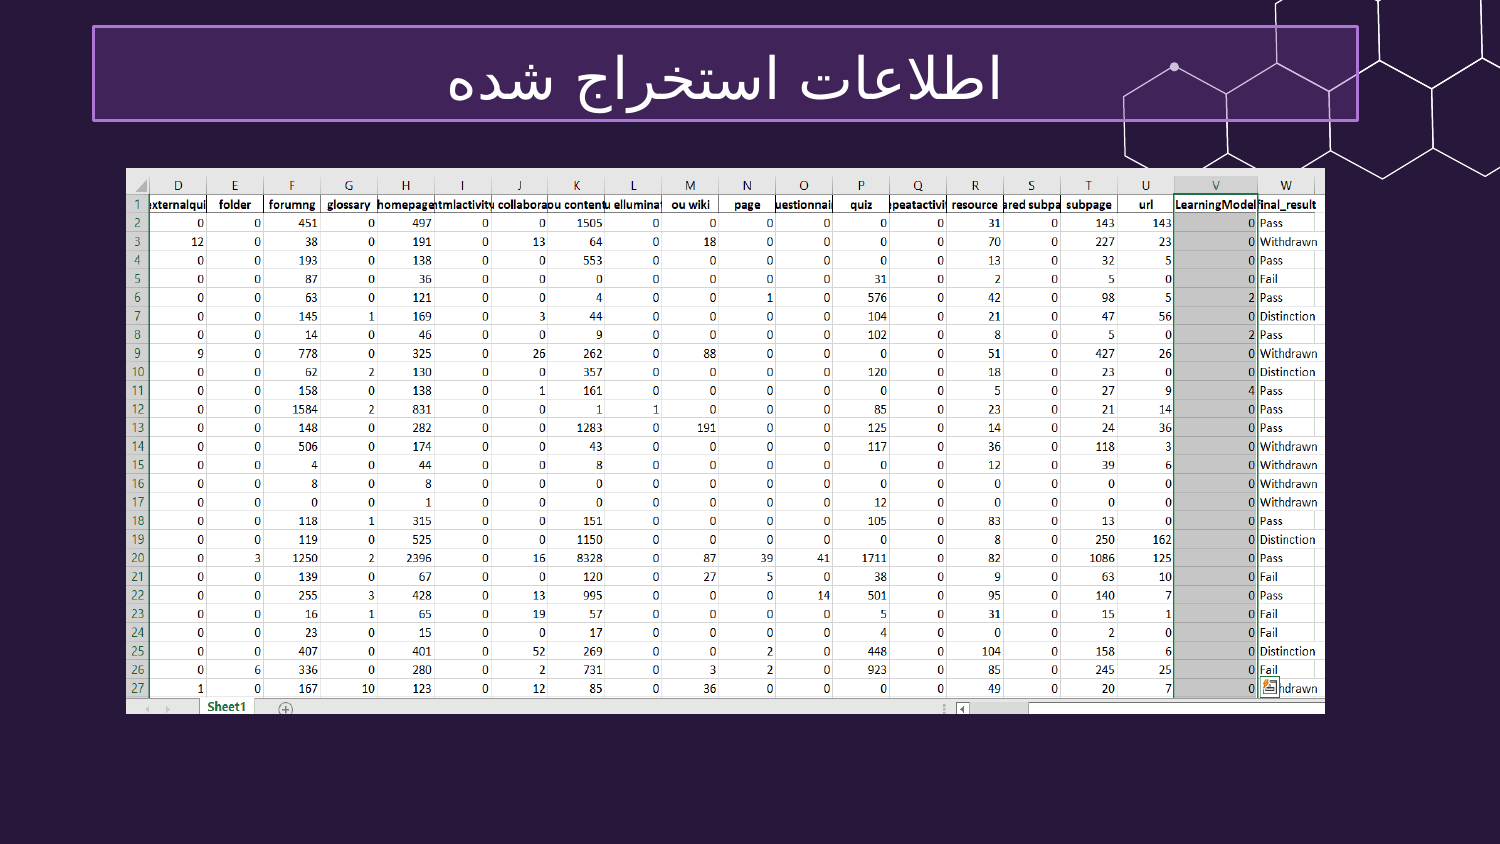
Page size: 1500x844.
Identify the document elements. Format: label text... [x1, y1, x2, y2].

title اطلاعات استخراج شده [92, 25, 1359, 122]
picture [125, 168, 1326, 714]
